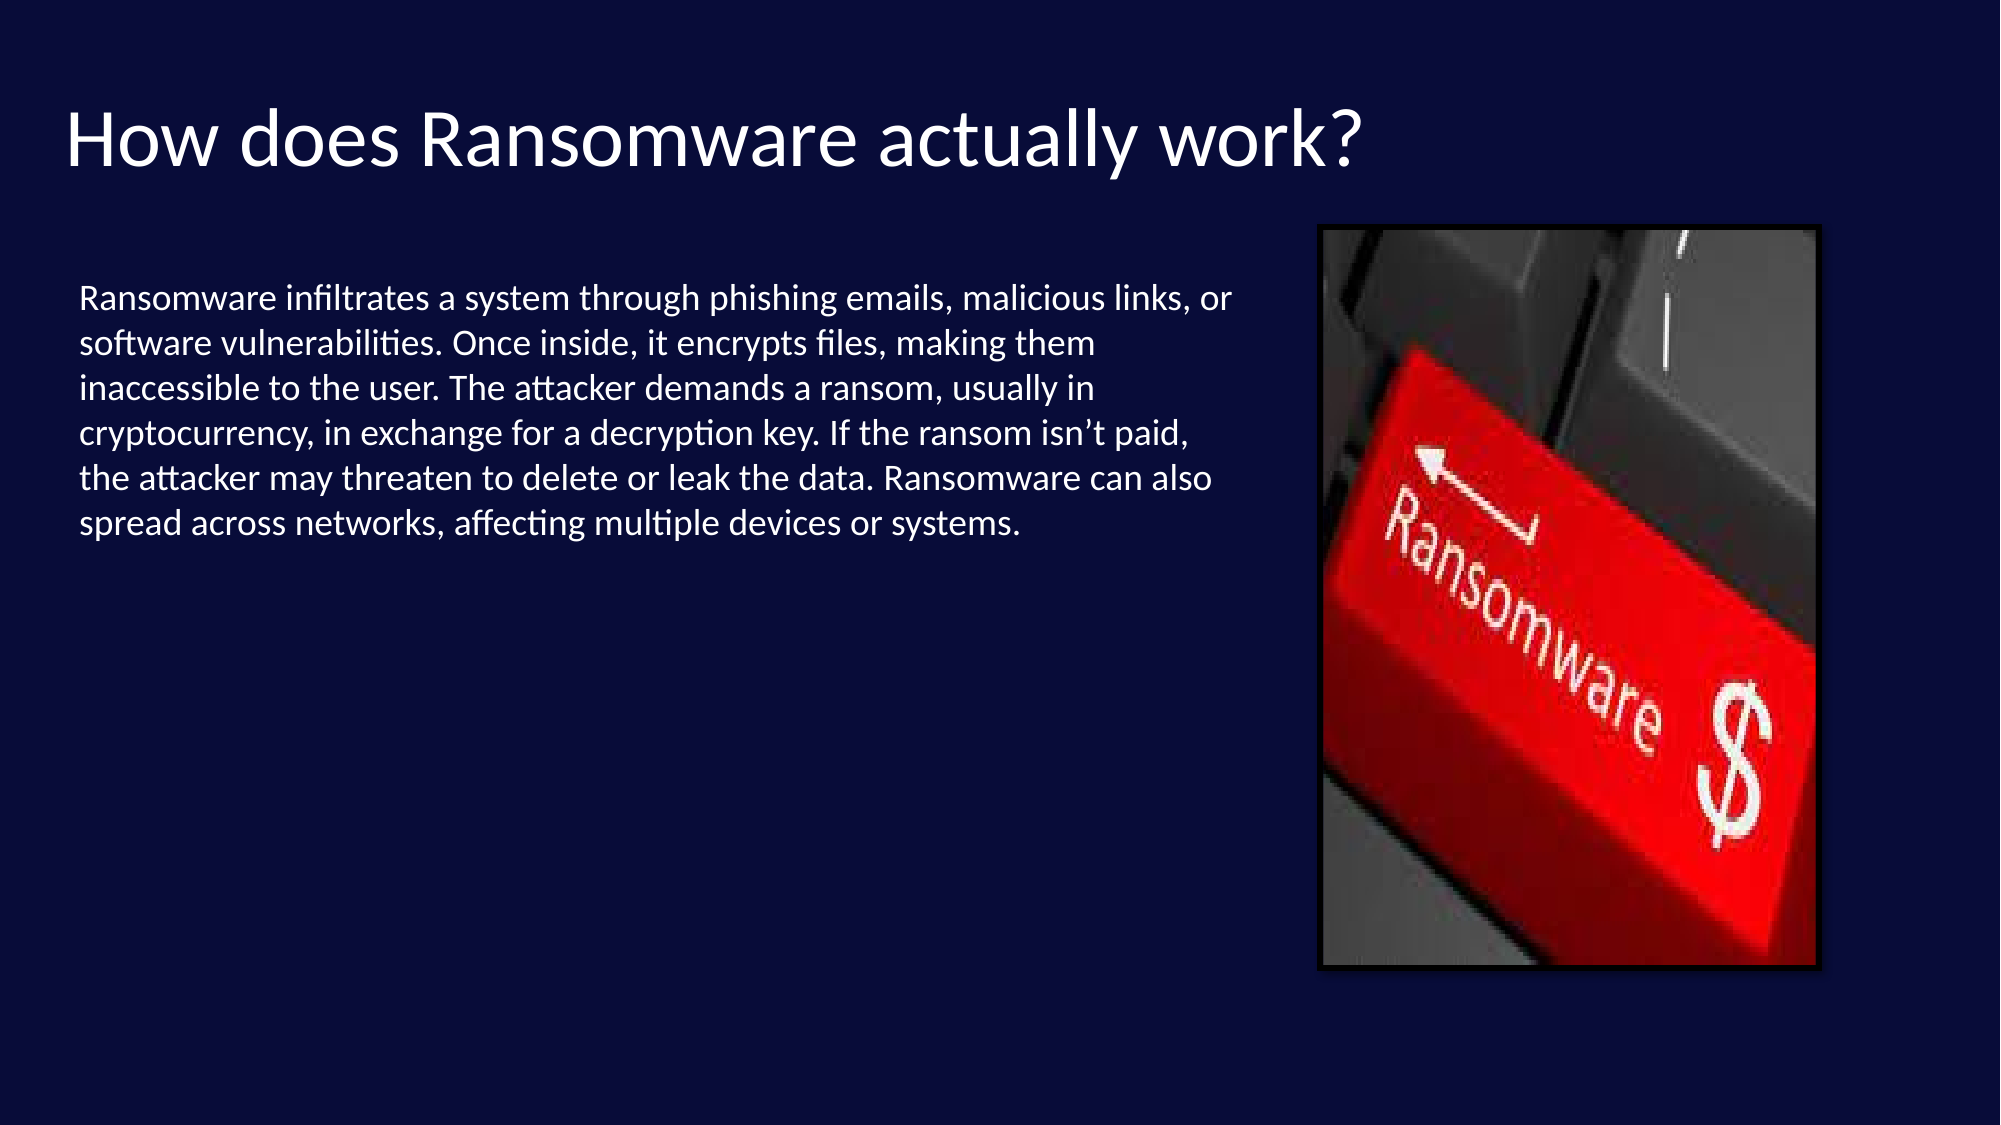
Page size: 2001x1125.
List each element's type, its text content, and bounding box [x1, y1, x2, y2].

text_box How does Ransomware actually work? [50, 75, 1402, 191]
text_box Ransomware infiltrates a system through phishing emails, malicious links, or software vulnerabilities. Once inside, it encrypts files, making them inaccessible to the user. The attacker demands a ransom, usually in cryptocurrency, in exchange for a decryption key. If the ransom isn’t paid, the attacker may threaten to delete or leak the data. Ransomware can also spread across networks, affecting multiple devices or systems. [64, 265, 1258, 551]
picture [1323, 229, 1816, 965]
